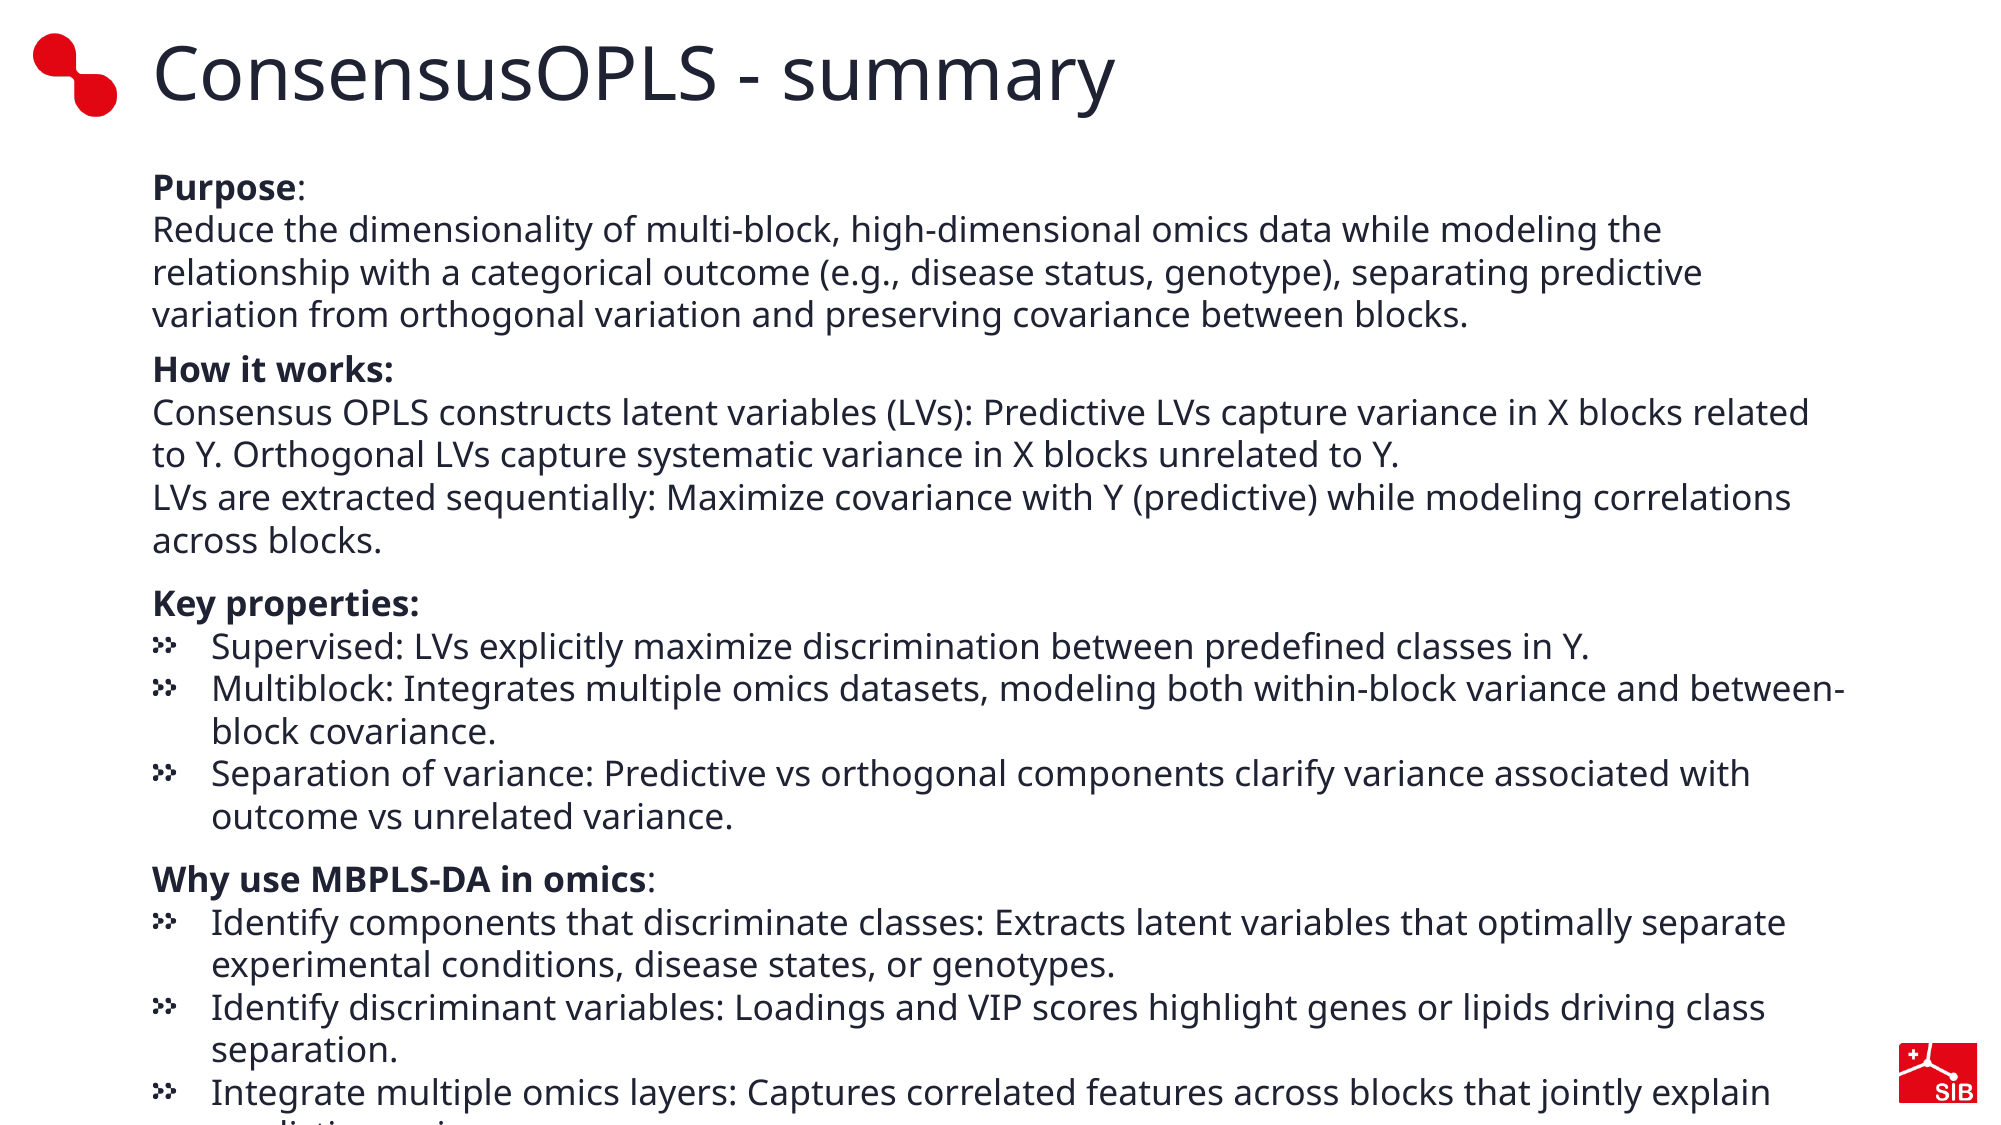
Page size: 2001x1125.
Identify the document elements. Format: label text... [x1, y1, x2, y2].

text_box Purpose: Reduce the dimensionality of multi-block, high-dimensional omics data while modeling the relationship with a categorical outcome (e.g., disease status, genotype), separating predictive variation from orthogonal variation and preserving covariance between blocks. How it works: Consensus OPLS constructs latent variables (LVs): Predictive LVs capture variance in X blocks related to Y. Orthogonal LVs capture systematic variance in X blocks unrelated to Y. LVs are extracted sequentially: Maximize covariance with Y (predictive) while modeling correlations across blocks. Key properties: Supervised: LVs explicitly maximize discrimination between predefined classes in Y. Multiblock: Integrates multiple omics datasets, modeling both within-block variance and between-block covariance. Separation of variance: Predictive vs orthogonal components clarify variance associated with outcome vs unrelated variance. Why use MBPLS-DA in omics: Identify components that discriminate classes: Extracts latent variables that optimally separate experimental conditions, disease states, or genotypes. Identify discriminant variables: Loadings and VIP scores highlight genes or lipids driving class separation. Integrate multiple omics layers: Captures correlated features across blocks that jointly explain predictive variance. Predict new samples and use external validation. [137, 157, 1863, 1125]
title ConsensusOPLS - summary [137, 42, 1863, 117]
picture [152, 636, 177, 654]
picture [33, 33, 117, 117]
picture [152, 997, 177, 1015]
picture [152, 1082, 177, 1100]
picture [152, 763, 177, 782]
picture [152, 678, 177, 697]
picture [152, 912, 177, 930]
